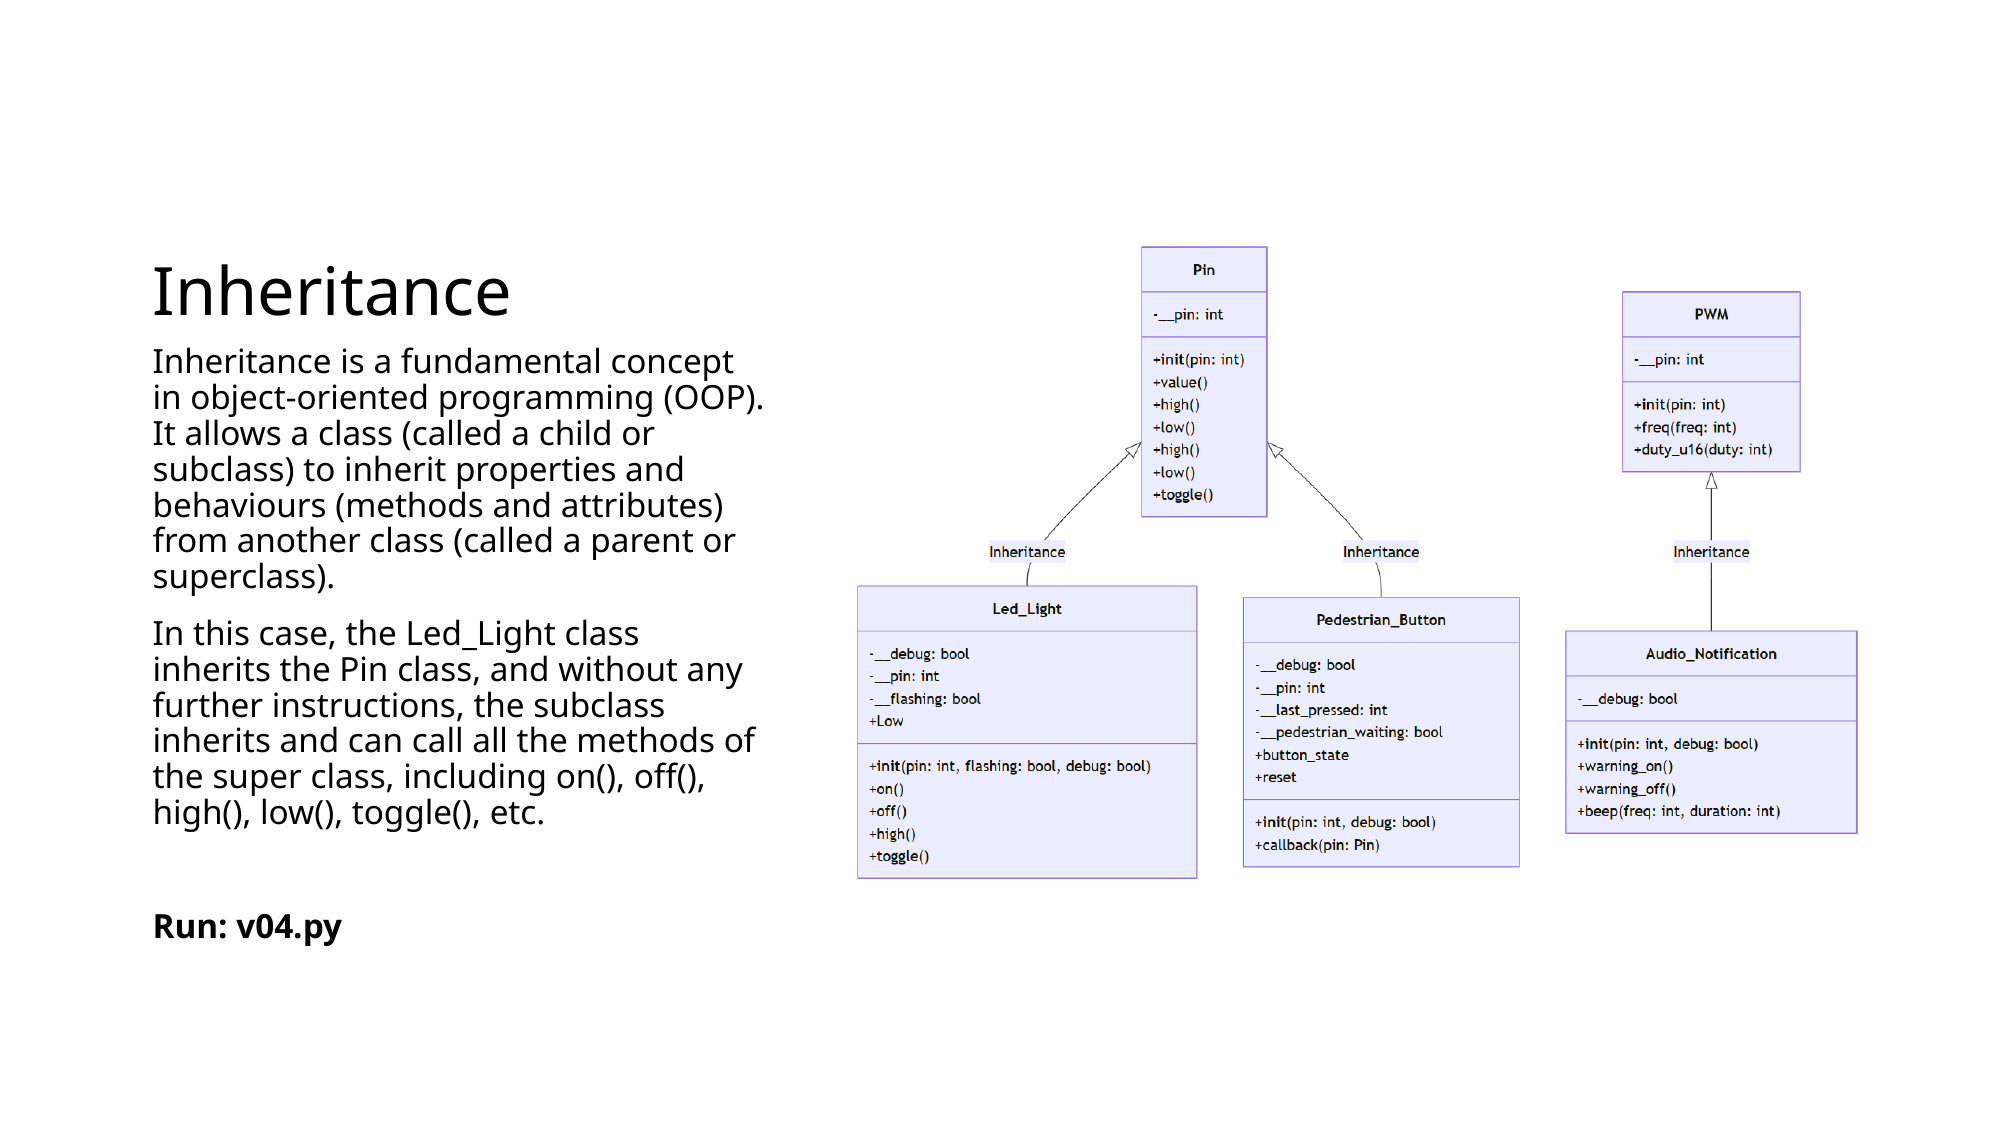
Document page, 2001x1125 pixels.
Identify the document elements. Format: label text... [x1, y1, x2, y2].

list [849, 240, 1864, 883]
list Inheritance is a fundamental concept in object-oriented programming (OOP). It allows a class (called a child or subclass) to inherit properties and behaviours (methods and attributes) from another class (called a parent or superclass). In this case, the Led_Light class inherits the Pin class, and without any further instructions, the subclass inherits and can call all the methods of the super class, including on(), off(), high(), low(), toggle(), etc. Run: v04.py [137, 337, 783, 963]
title Inheritance [137, 75, 783, 337]
